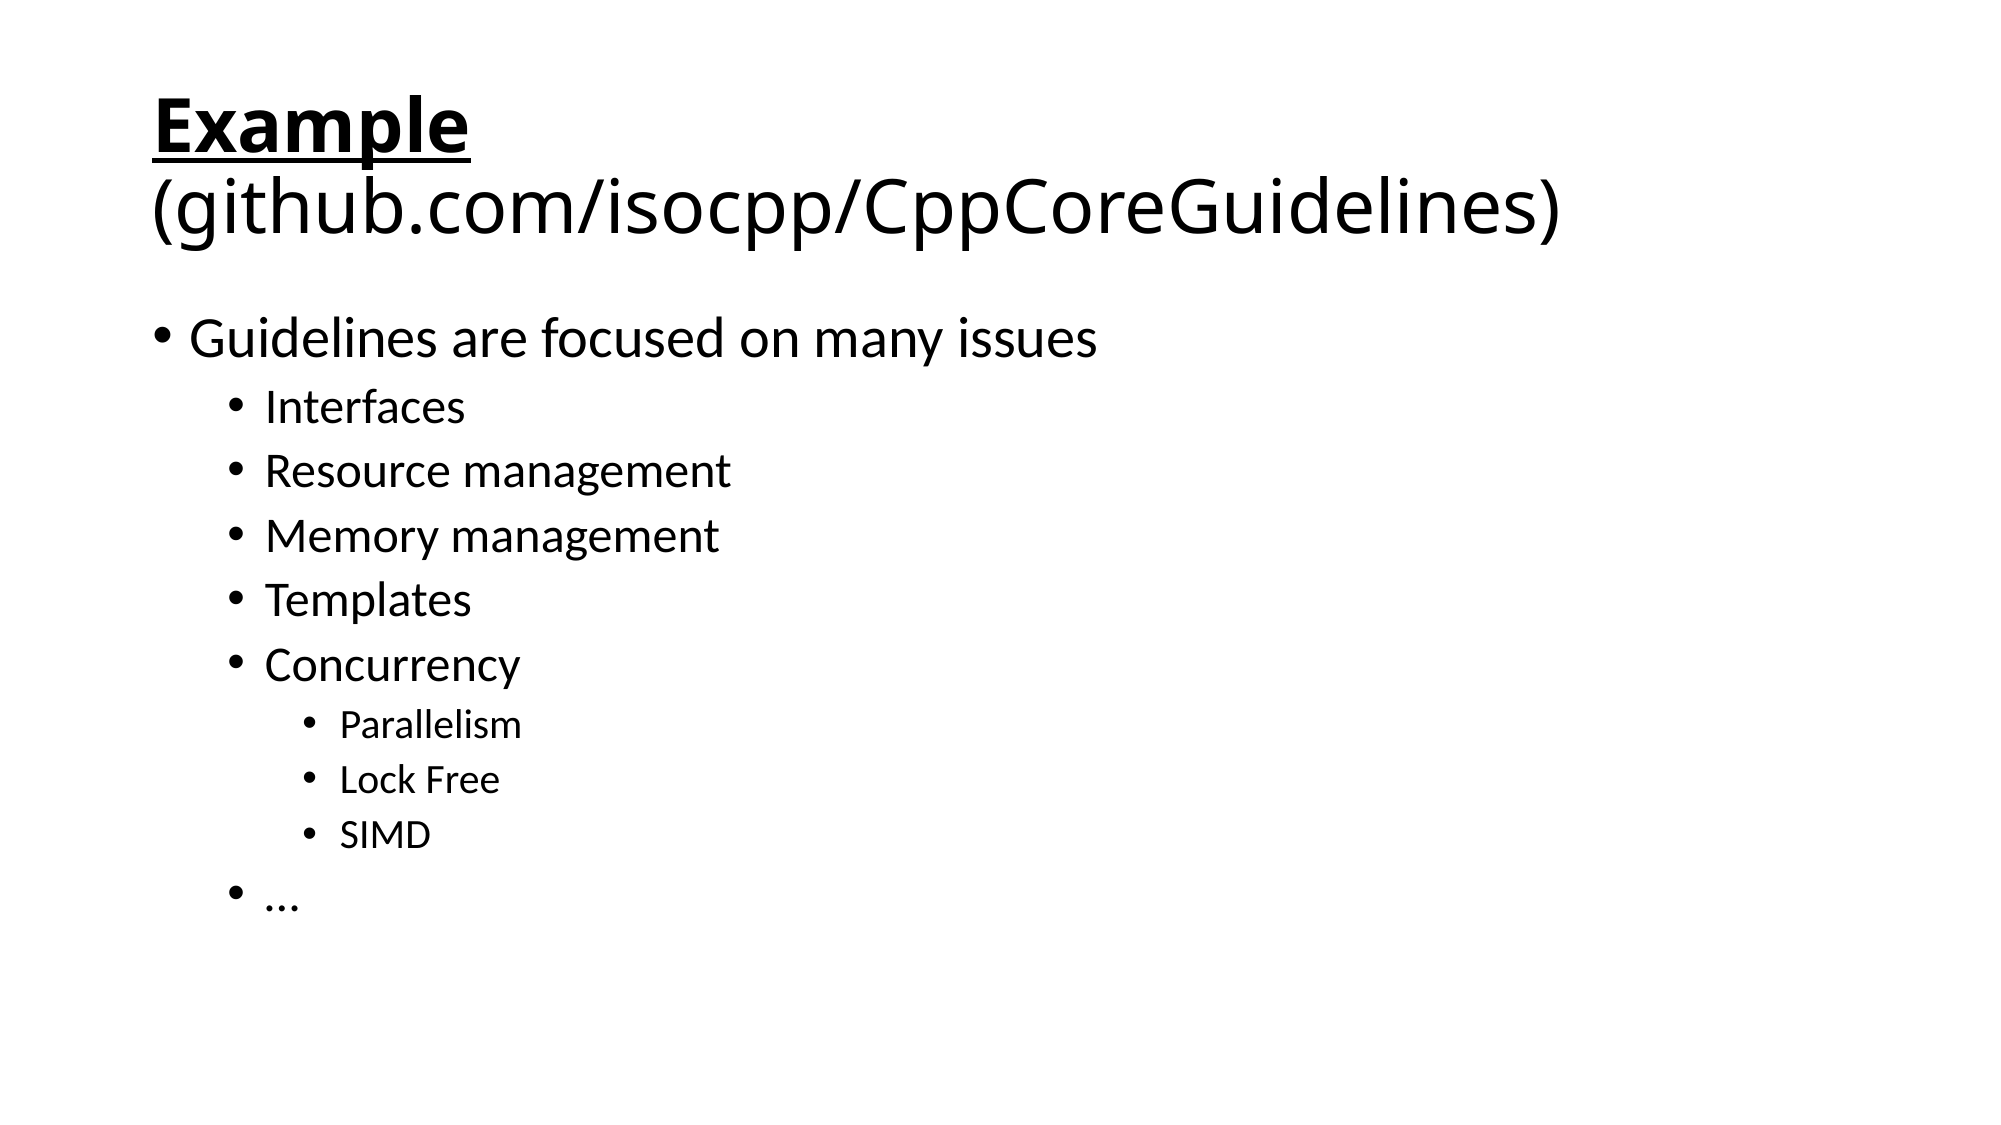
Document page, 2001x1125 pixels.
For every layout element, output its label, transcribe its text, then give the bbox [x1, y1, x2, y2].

list Guidelines are focused on many issues Interfaces Resource management Memory management Templates Concurrency Parallelism Lock Free SIMD … [137, 299, 1863, 1014]
title Example (github.com/isocpp/CppCoreGuidelines) [137, 59, 1863, 278]
